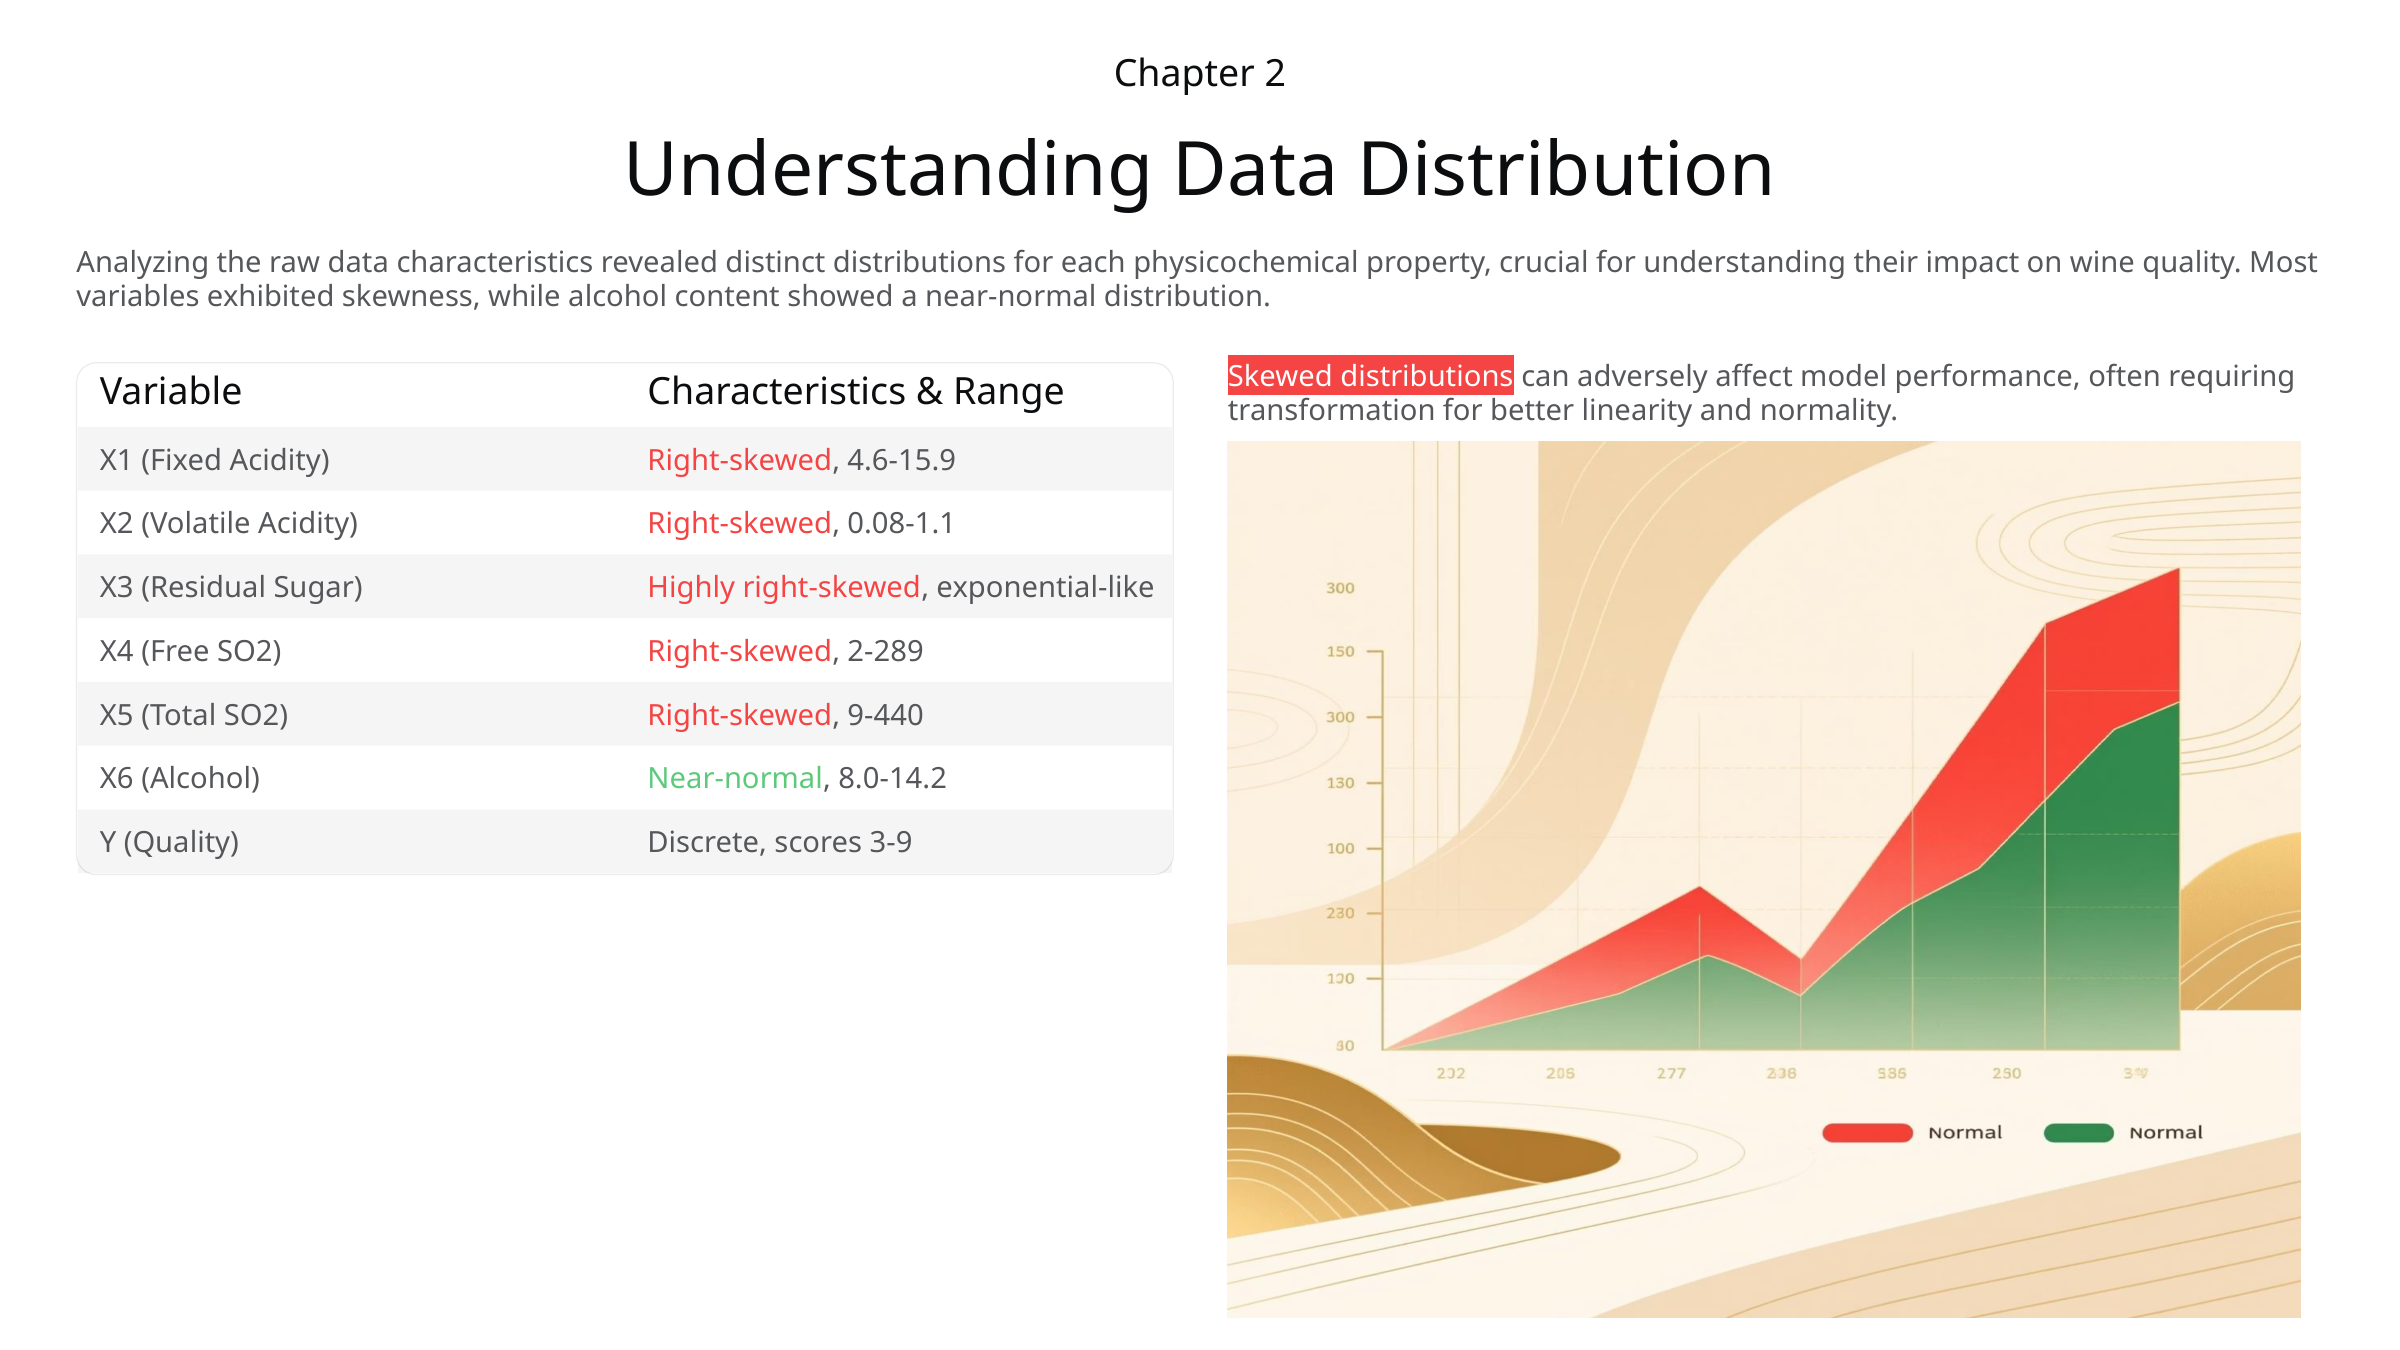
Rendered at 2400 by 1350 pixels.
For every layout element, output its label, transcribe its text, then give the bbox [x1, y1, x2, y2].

text_box [77, 490, 1172, 554]
text_box Skewed distributions can adversely affect model performance, often requiring transformation for better linearity and normality. [1227, 357, 2325, 428]
text_box [77, 681, 1172, 745]
text_box Highly right-skewed, exponential-like [647, 568, 1151, 604]
text_box Discrete, scores 3-9 [647, 823, 1151, 859]
text_box X5 (Total SO2) [99, 696, 603, 732]
text_box Right-skewed, 9-440 [647, 696, 1151, 732]
text_box Variable [99, 378, 374, 413]
text_box Y (Quality) [99, 823, 603, 859]
text_box X3 (Residual Sugar) [99, 568, 603, 604]
text_box X1 (Fixed Acidity) [99, 441, 603, 477]
text_box [2106, 1278, 2381, 1334]
text_box [77, 426, 1172, 490]
text_box Right-skewed, 0.08-1.1 [647, 505, 1151, 541]
text_box Characteristics & Range [647, 378, 957, 413]
text_box Understanding Data Distribution [628, 116, 1772, 211]
text_box X6 (Alcohol) [99, 760, 603, 796]
text_box [77, 618, 1172, 681]
text_box Analyzing the raw data characteristics revealed distinct distributions for each physicochemical property, crucial for understanding their impact on wine quality. Most variables exhibited skewness, while alcohol content showed a near-normal distribution. [76, 243, 2324, 314]
text_box [77, 809, 1172, 874]
text_box X2 (Volatile Acidity) [99, 505, 603, 541]
text_box [77, 745, 1172, 809]
text_box Right-skewed, 4.6-15.9 [647, 441, 1151, 477]
text_box [77, 554, 1172, 618]
text_box X4 (Free SO2) [99, 632, 603, 668]
text_box Chapter 2 [1063, 60, 1337, 95]
picture [1227, 441, 2389, 1339]
text_box Right-skewed, 2-289 [647, 632, 1151, 668]
text_box [77, 363, 1172, 426]
text_box Near-normal, 8.0-14.2 [647, 760, 1151, 796]
